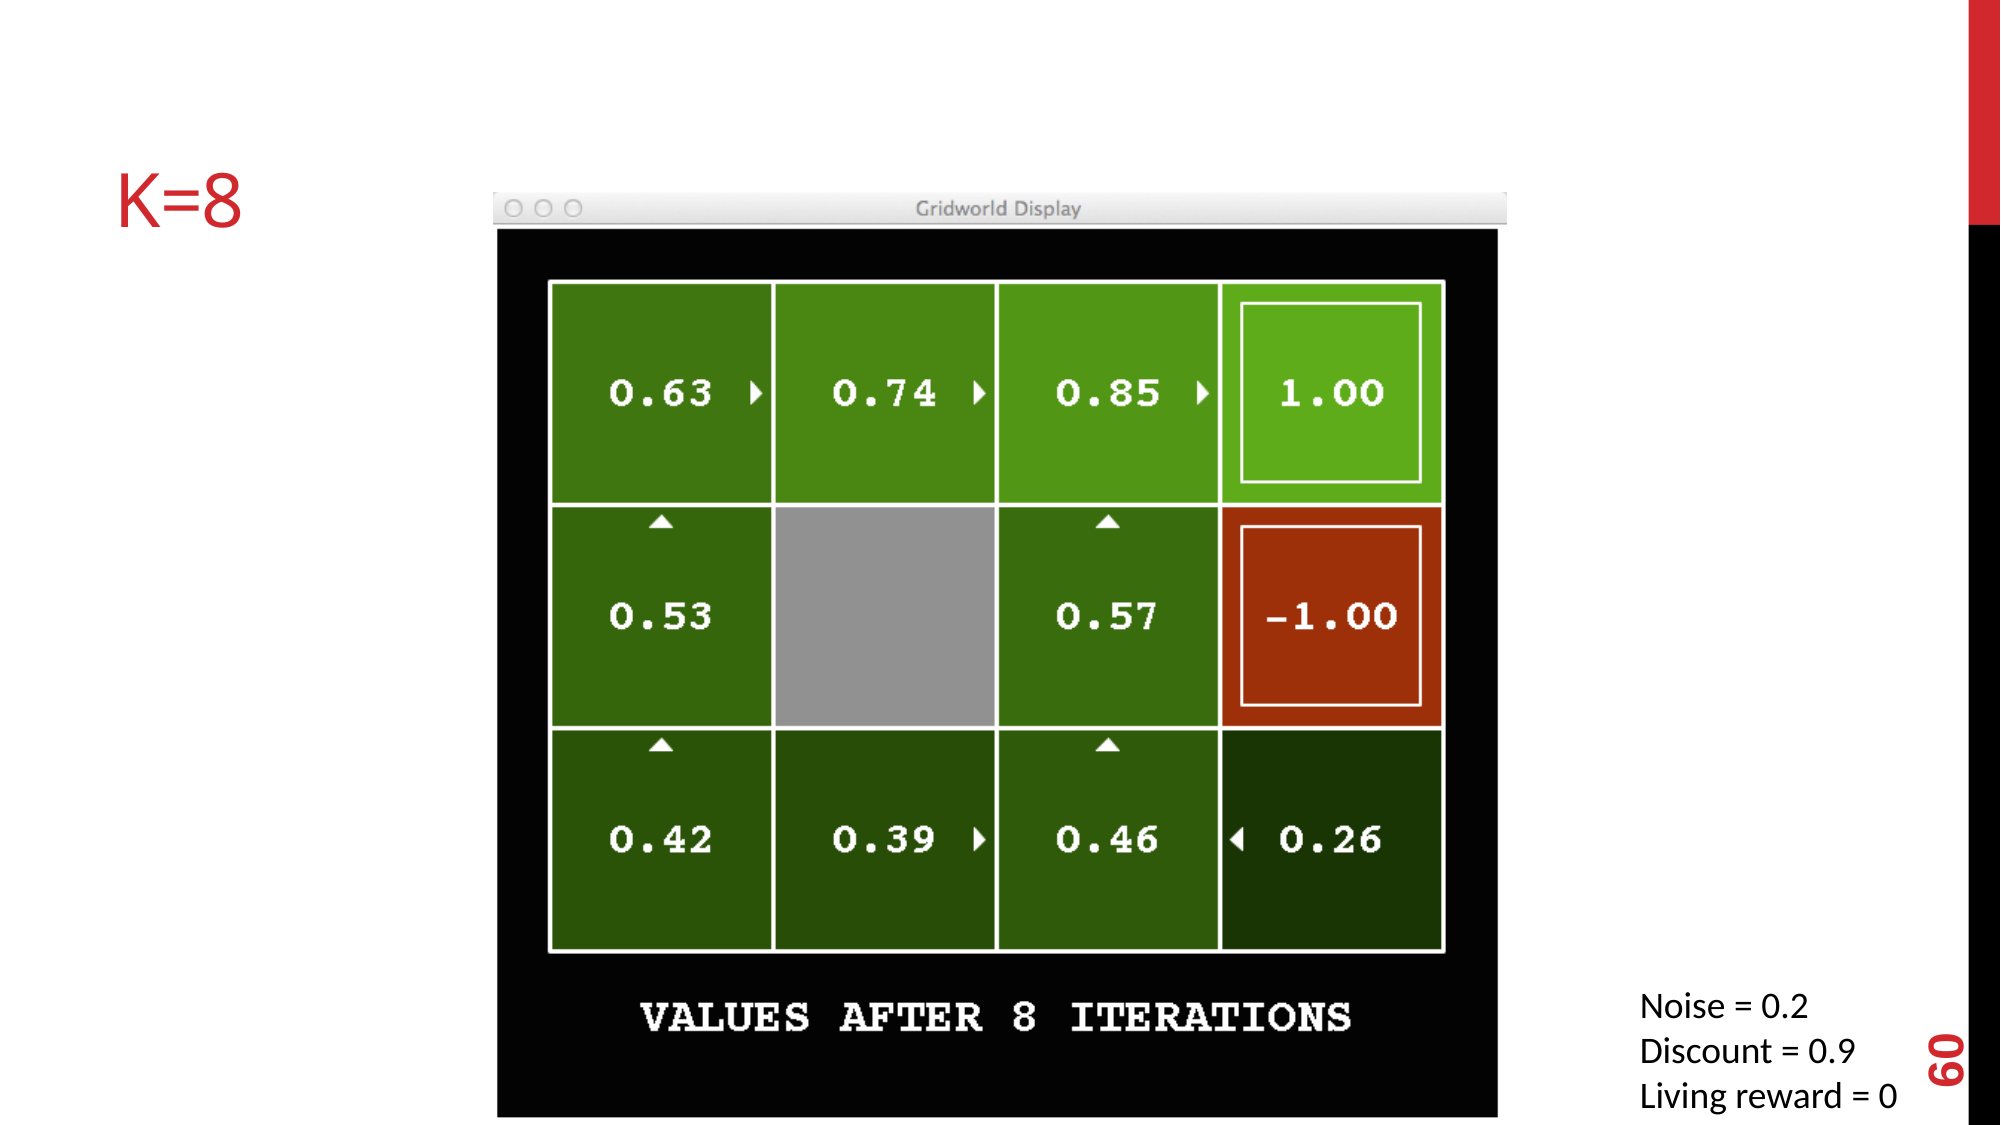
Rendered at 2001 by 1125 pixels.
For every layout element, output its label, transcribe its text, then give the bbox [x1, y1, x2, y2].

picture [493, 192, 1507, 1125]
slide_number 60 [1903, 887, 1984, 1104]
title k=8 [99, 25, 1367, 250]
text_box Noise = 0.2 Discount = 0.9 Living reward = 0 [1624, 973, 2000, 1124]
